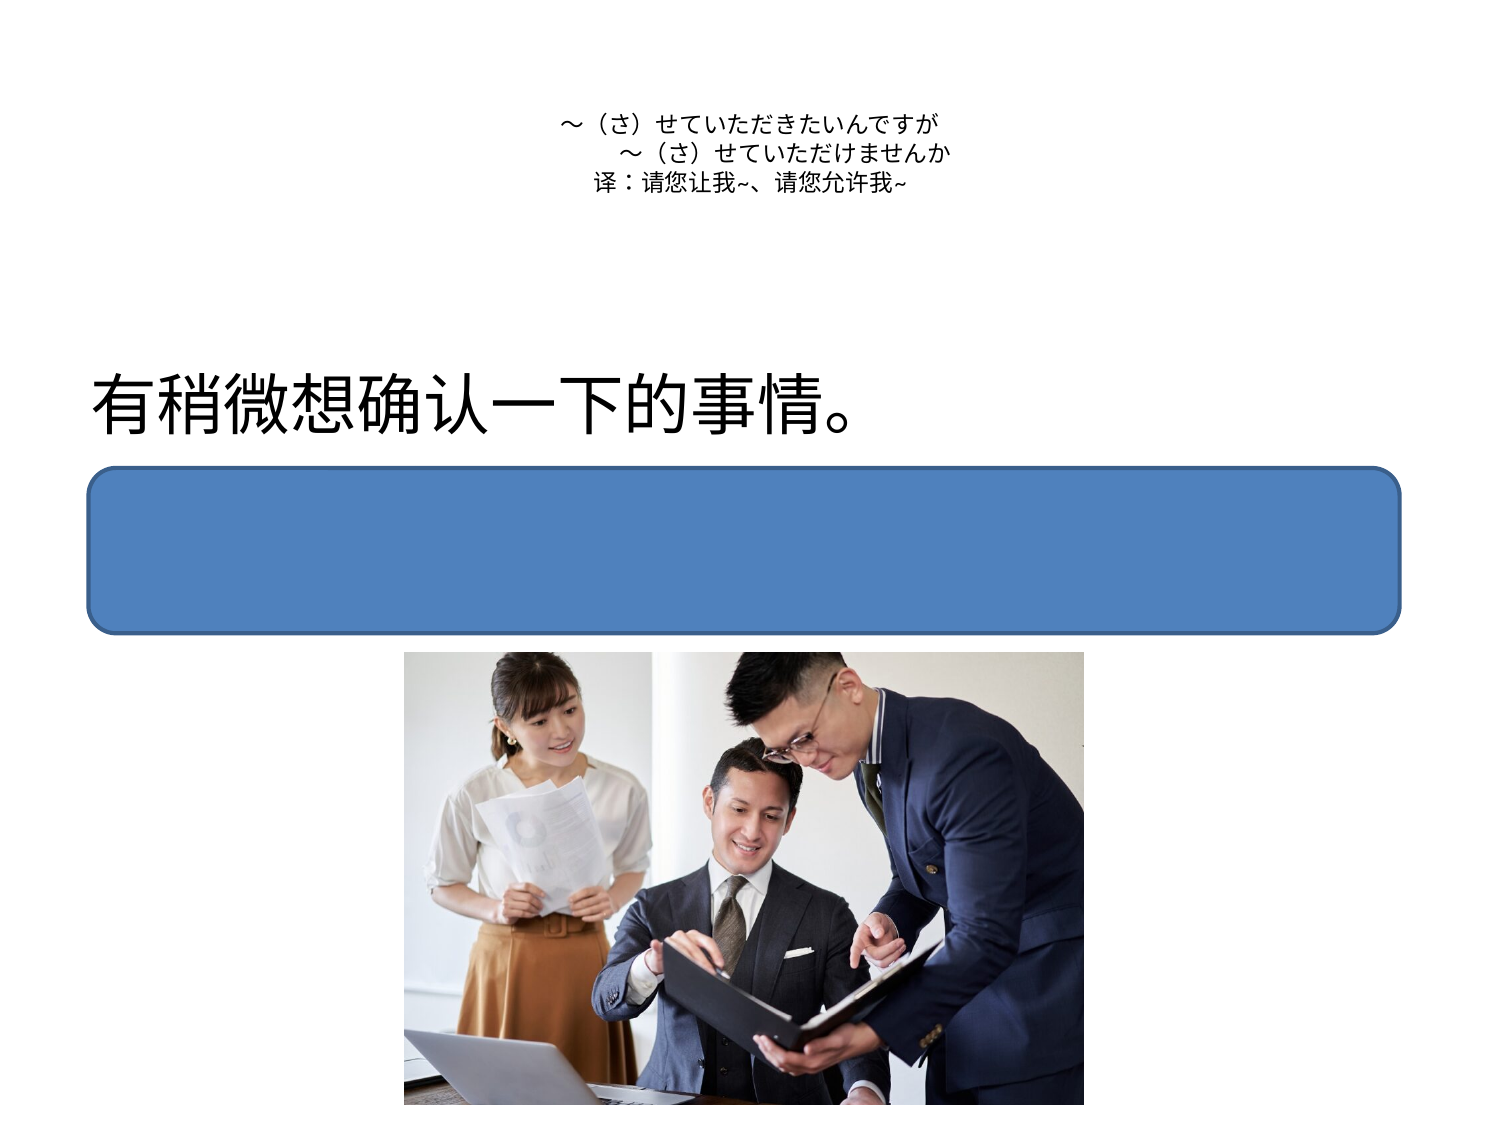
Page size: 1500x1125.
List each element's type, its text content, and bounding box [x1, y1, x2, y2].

list 有稍微想确认一下的事情。 少し確認（かくにん）させていただきたいんですが。 [75, 262, 1425, 1005]
text_box [86, 465, 1402, 636]
title ～（さ）せていただきたいんですが ～（さ）せていただけませんか 译：请您让我~、请您允许我~ [75, 45, 1425, 233]
picture [404, 652, 1084, 1106]
